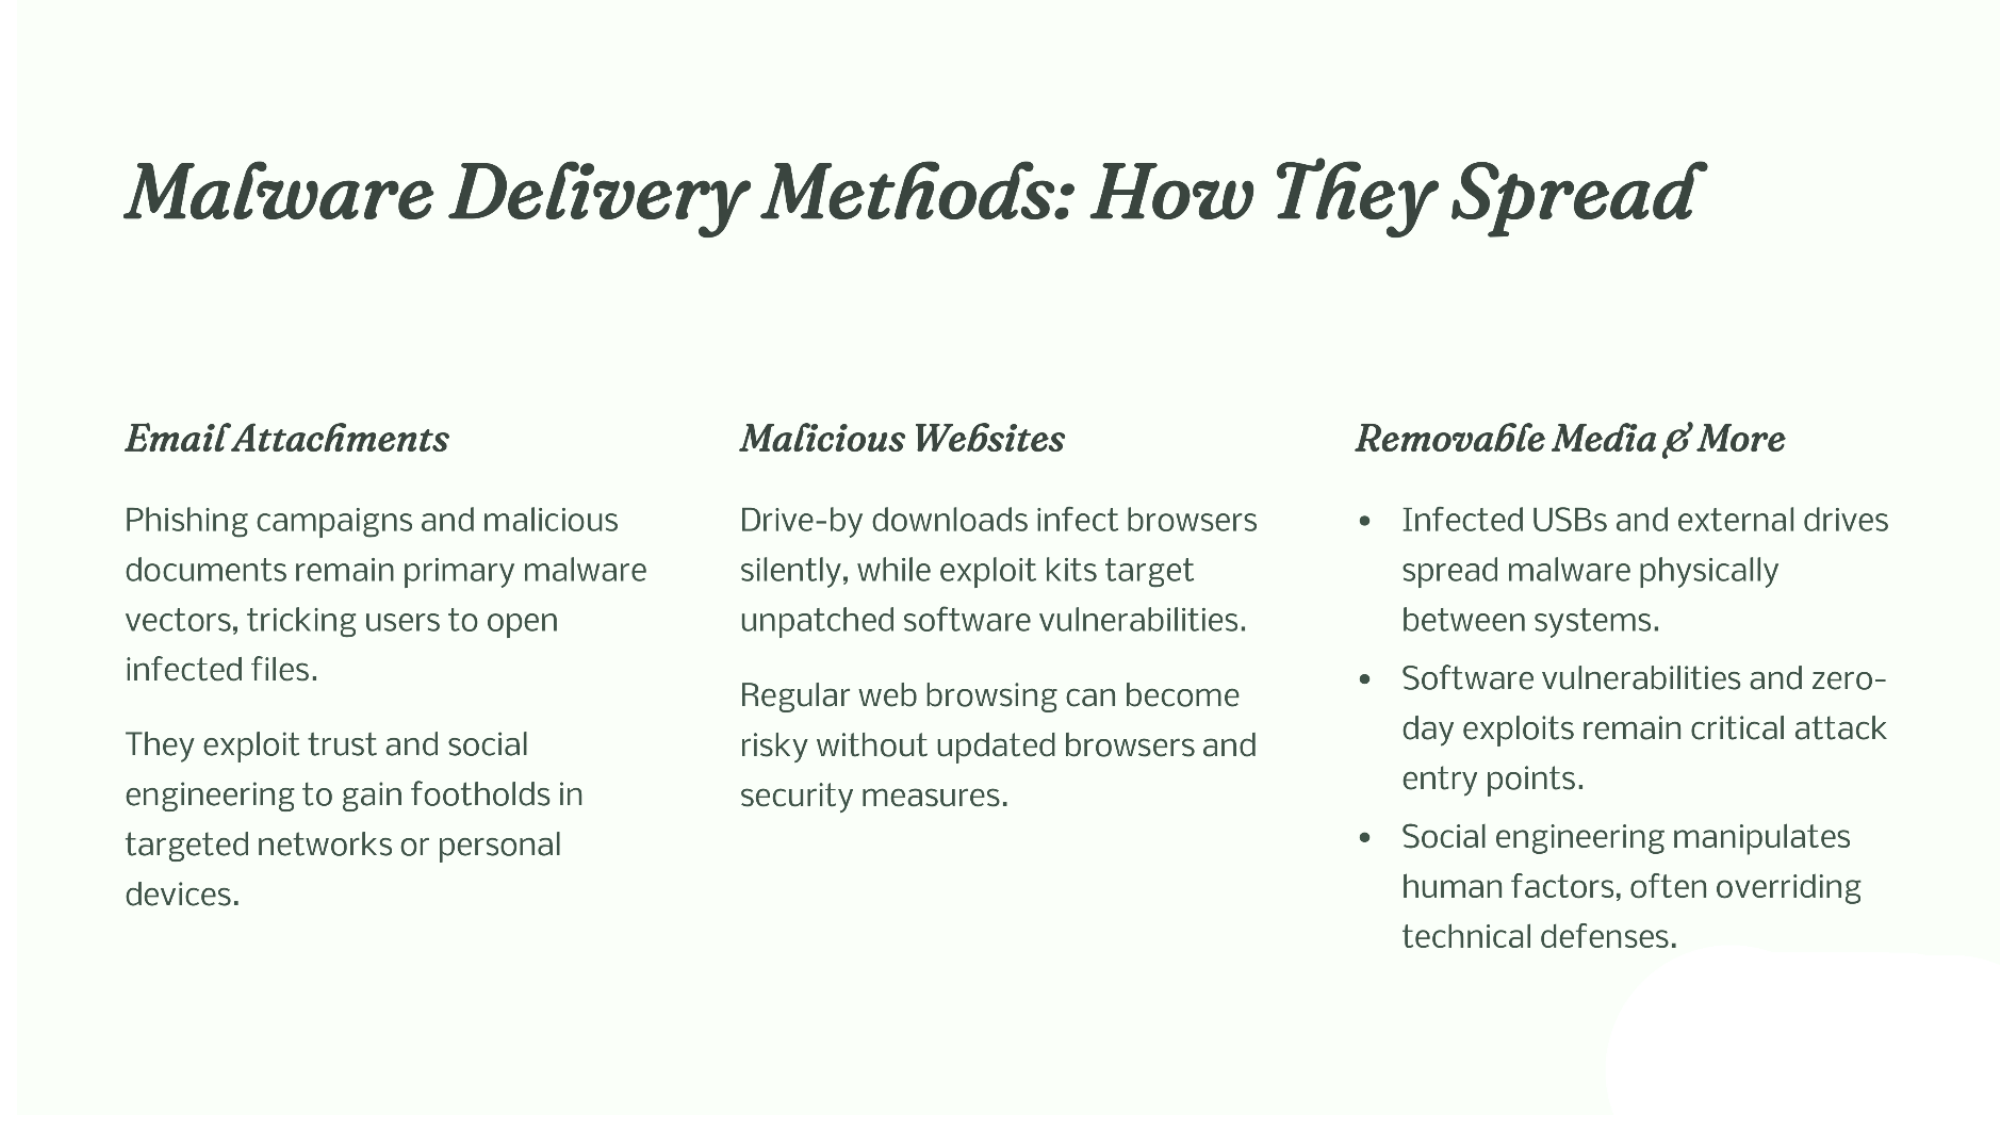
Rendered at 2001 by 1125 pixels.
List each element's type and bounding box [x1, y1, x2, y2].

list [17, 0, 2000, 1115]
